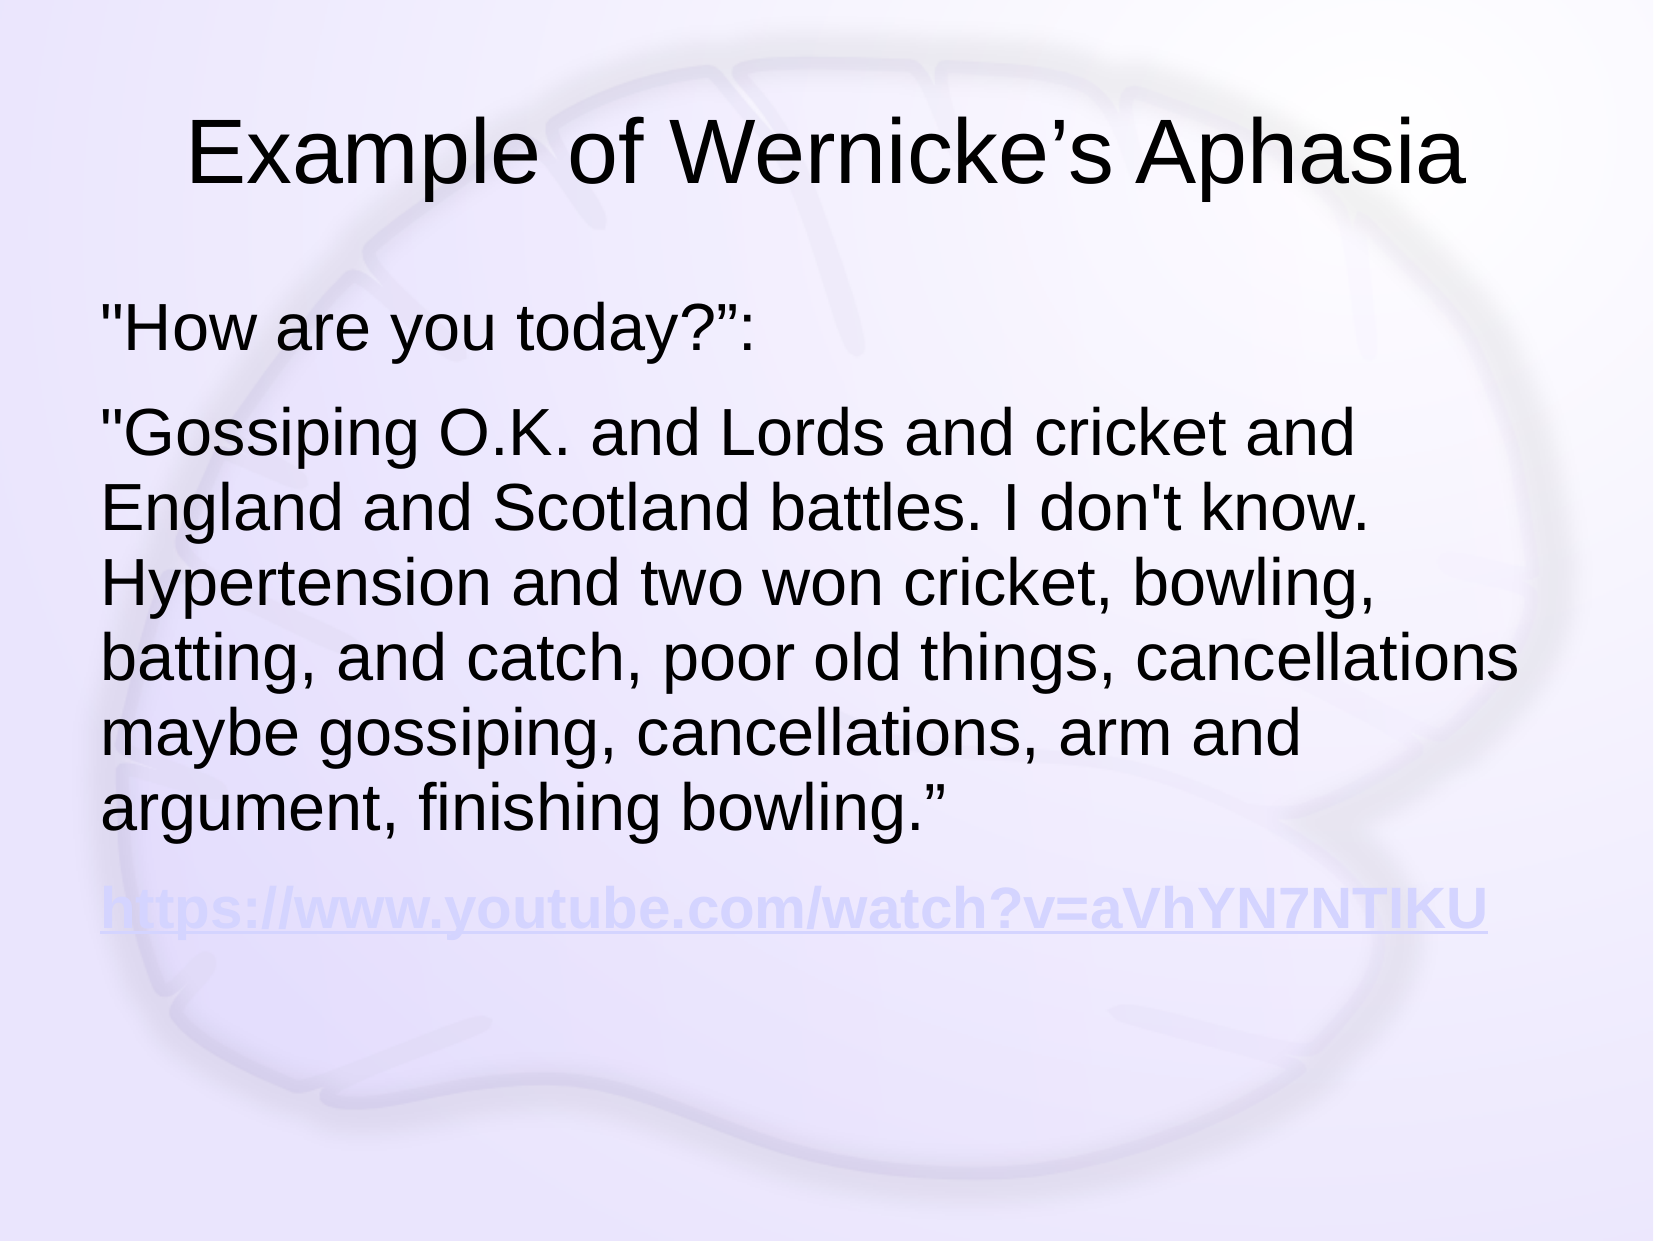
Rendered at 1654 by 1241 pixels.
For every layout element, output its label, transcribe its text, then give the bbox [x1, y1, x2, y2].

title Example of Wernicke’s Aphasia [82, 49, 1571, 257]
picture [0, 0, 1654, 1241]
list "How are you today?”: "Gossiping O.K. and Lords and cricket and England and Scotland battles. I don't know. Hypertension and two won cricket, bowling, batting, and catch, poor old things, cancellations maybe gossiping, cancellations, arm and argument, finishing bowling.” https://www.youtube.com/watch?v=aVhYN7NTIKU [82, 290, 1571, 1110]
